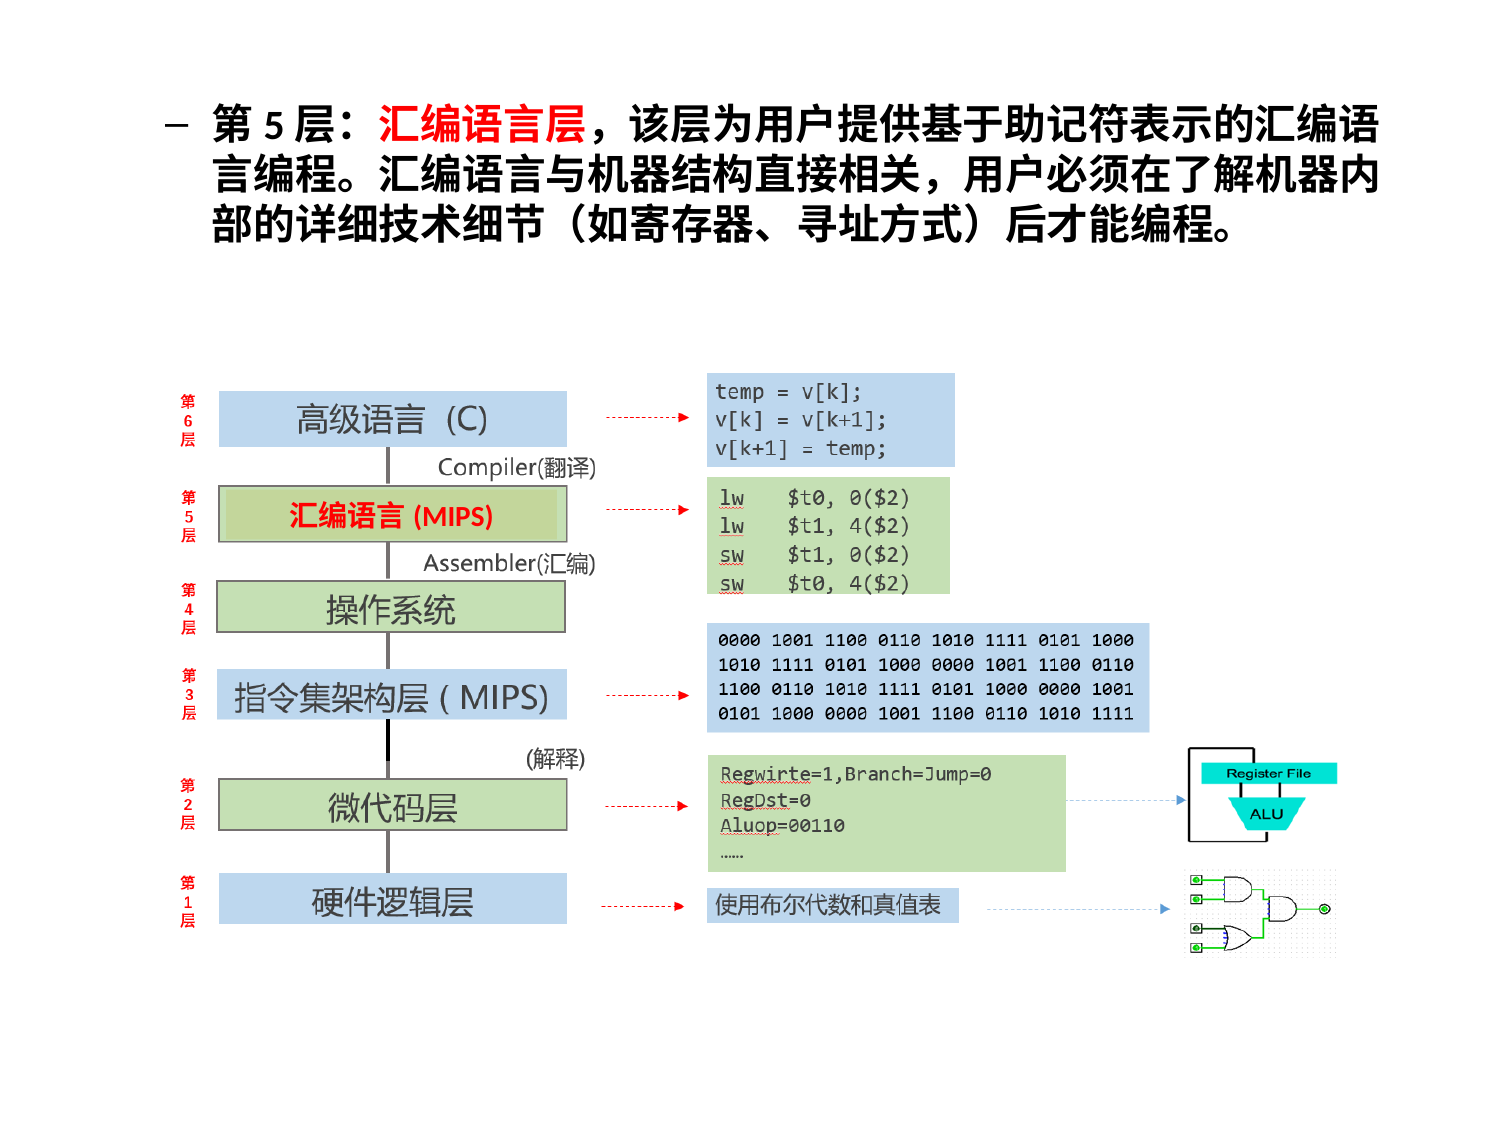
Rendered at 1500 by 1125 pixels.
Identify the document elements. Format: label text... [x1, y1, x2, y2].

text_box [147, 359, 1353, 965]
list 第5层：汇编语言层，该层为用户提供基于助记符表示的汇编语言编程。汇编语言与机器结构直接相关，用户必须在了解机器内部的详细技术细节（如寄存器、寻址方式）后才能编程。 [75, 90, 1425, 284]
